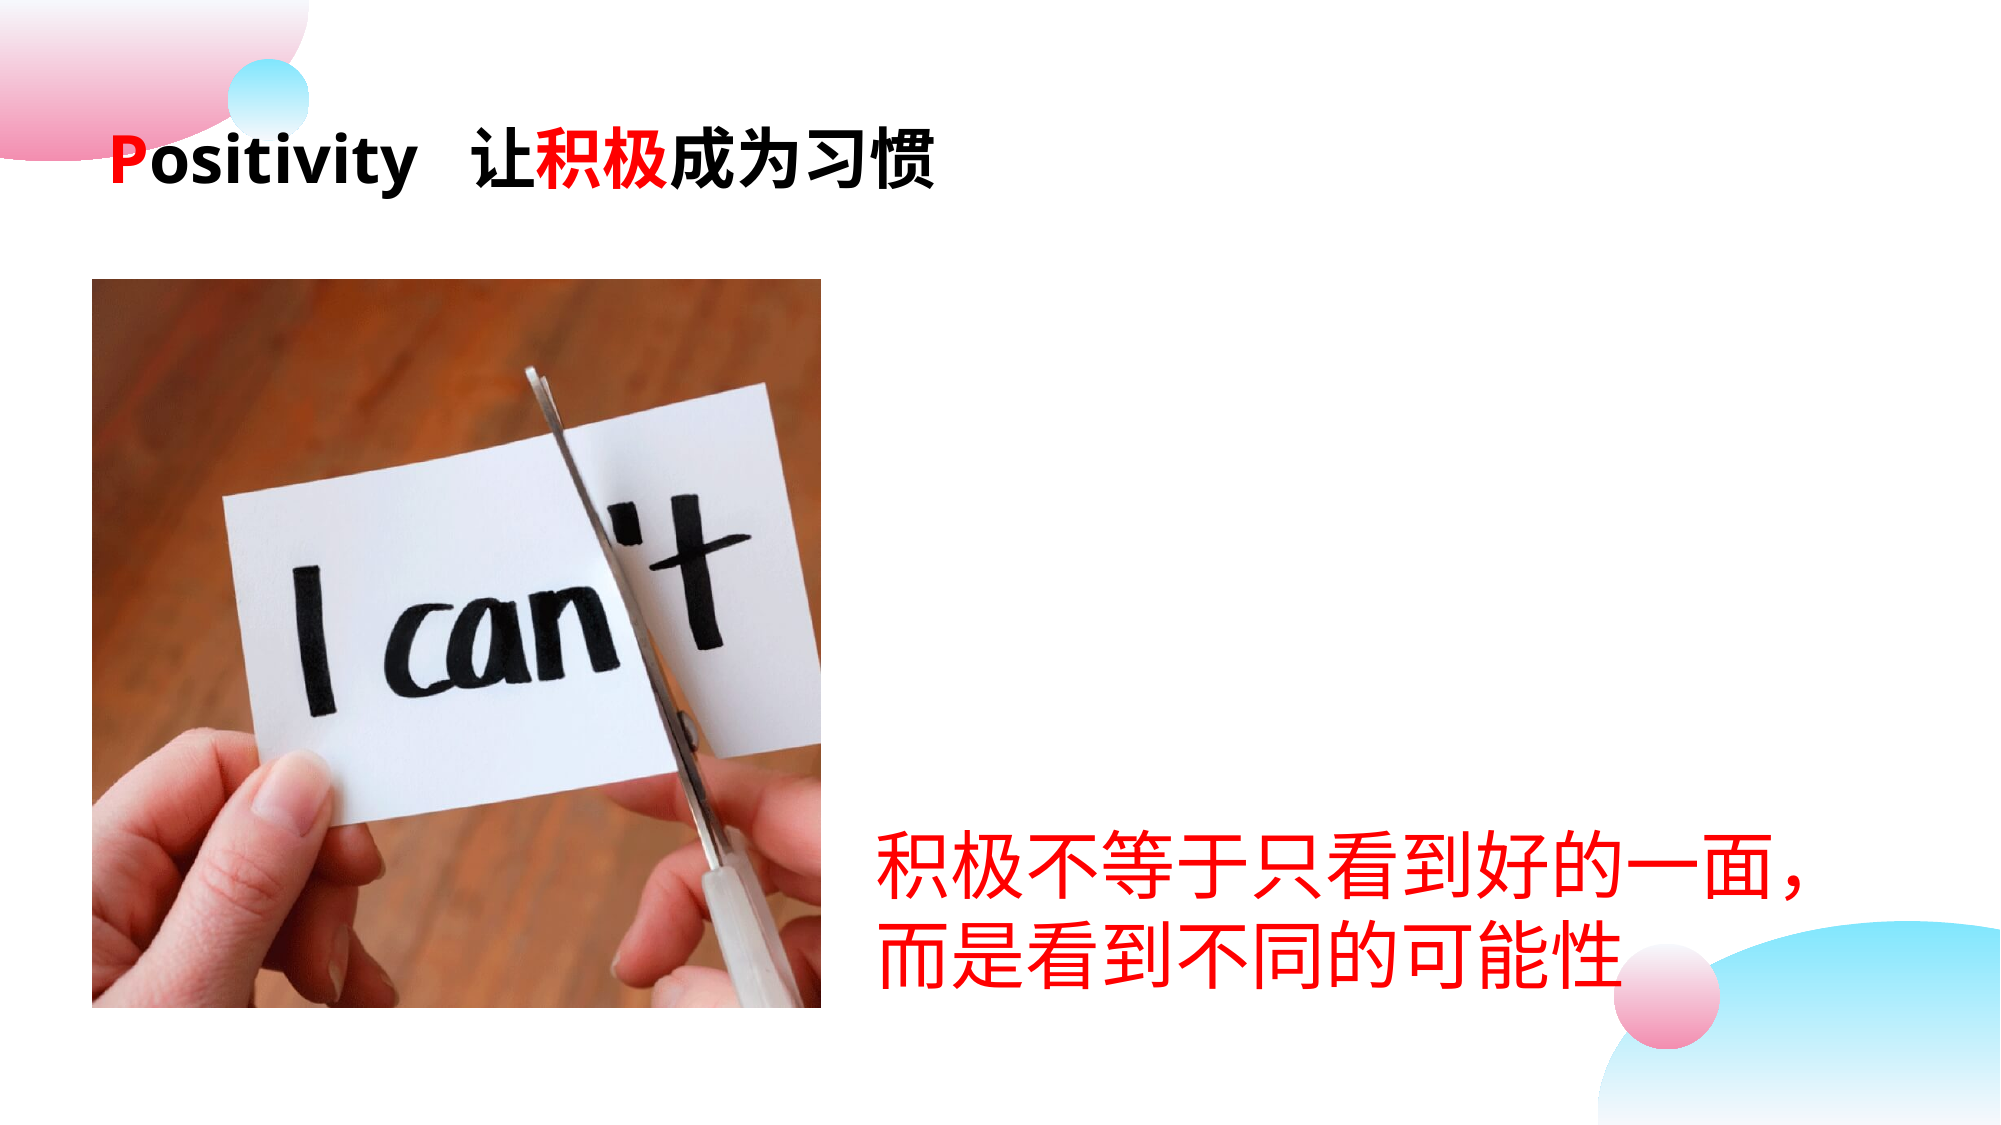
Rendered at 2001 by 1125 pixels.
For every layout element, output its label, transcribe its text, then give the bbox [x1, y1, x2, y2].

text_box [1614, 1006, 1720, 1051]
text_box [1596, 920, 2000, 1125]
text_box Positivity 让积极成为习惯 [92, 109, 1062, 205]
text_box [0, 0, 311, 162]
text_box [226, 57, 311, 109]
text_box 积极不等于只看到好的一面， 而是看到不同的可能性 [860, 810, 1866, 1006]
picture [92, 279, 821, 1008]
